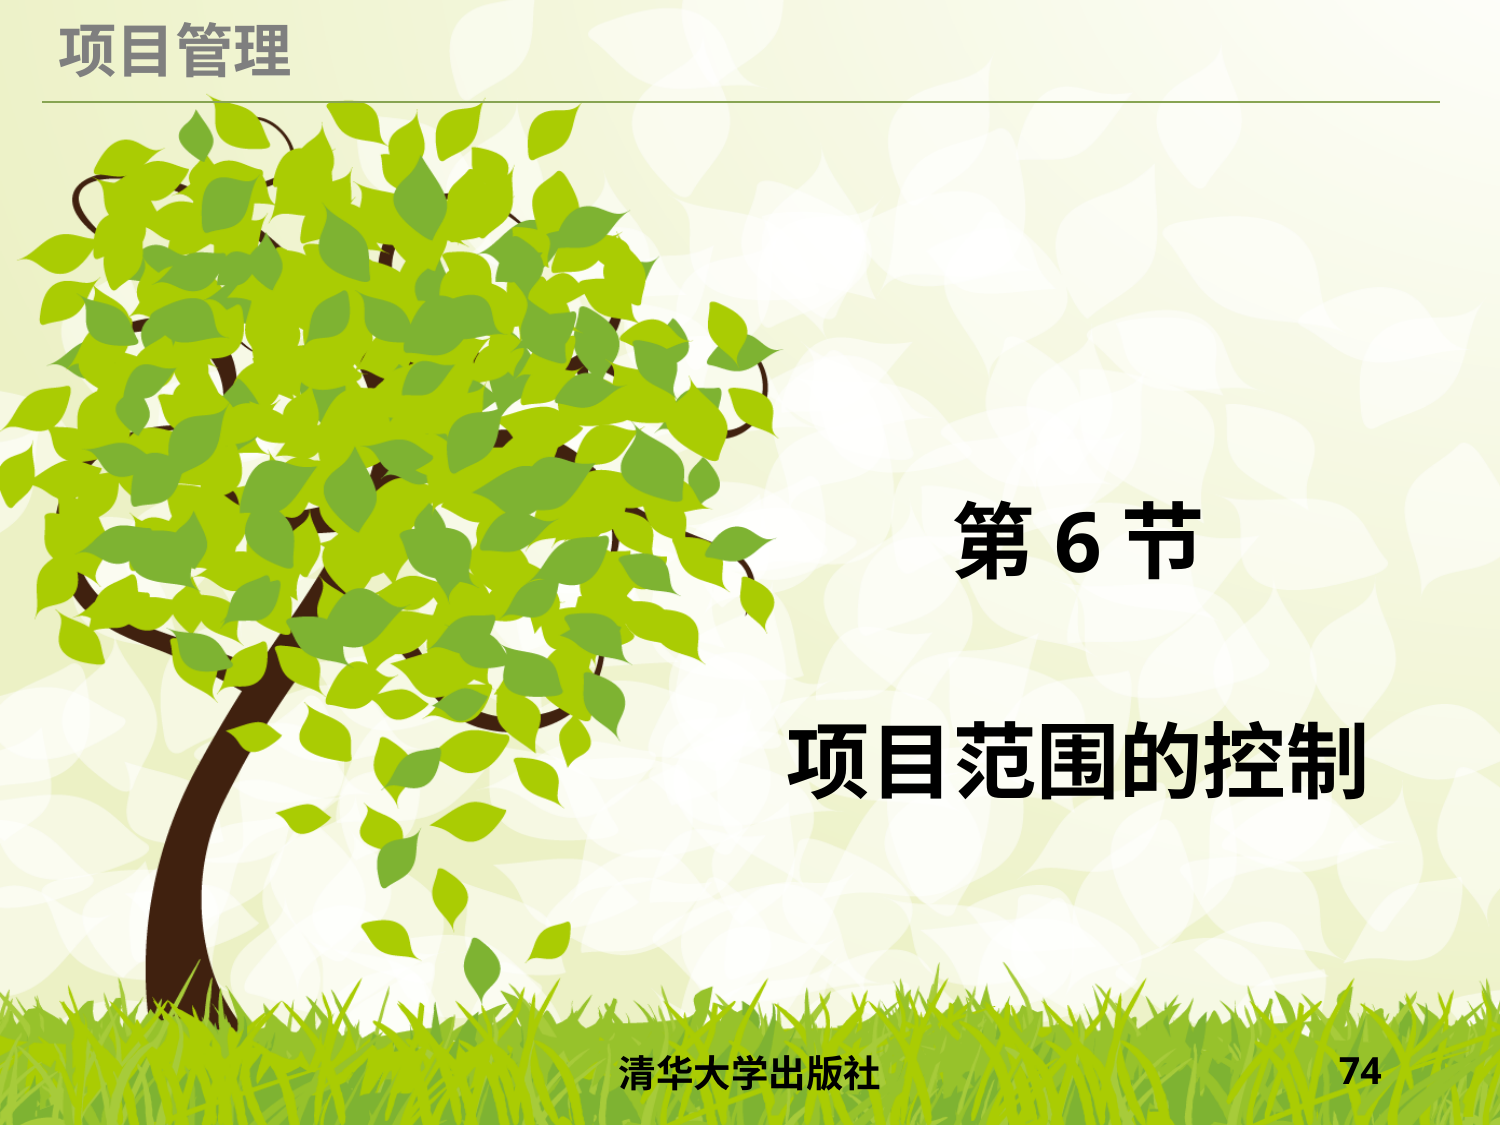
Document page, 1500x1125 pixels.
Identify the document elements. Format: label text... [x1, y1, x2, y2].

slide_number 74 [1059, 1042, 1397, 1103]
picture [0, 0, 1500, 1125]
title 第6节 项目范围的控制 [720, 436, 1436, 817]
footer 清华大学出版社 [496, 1042, 1004, 1103]
